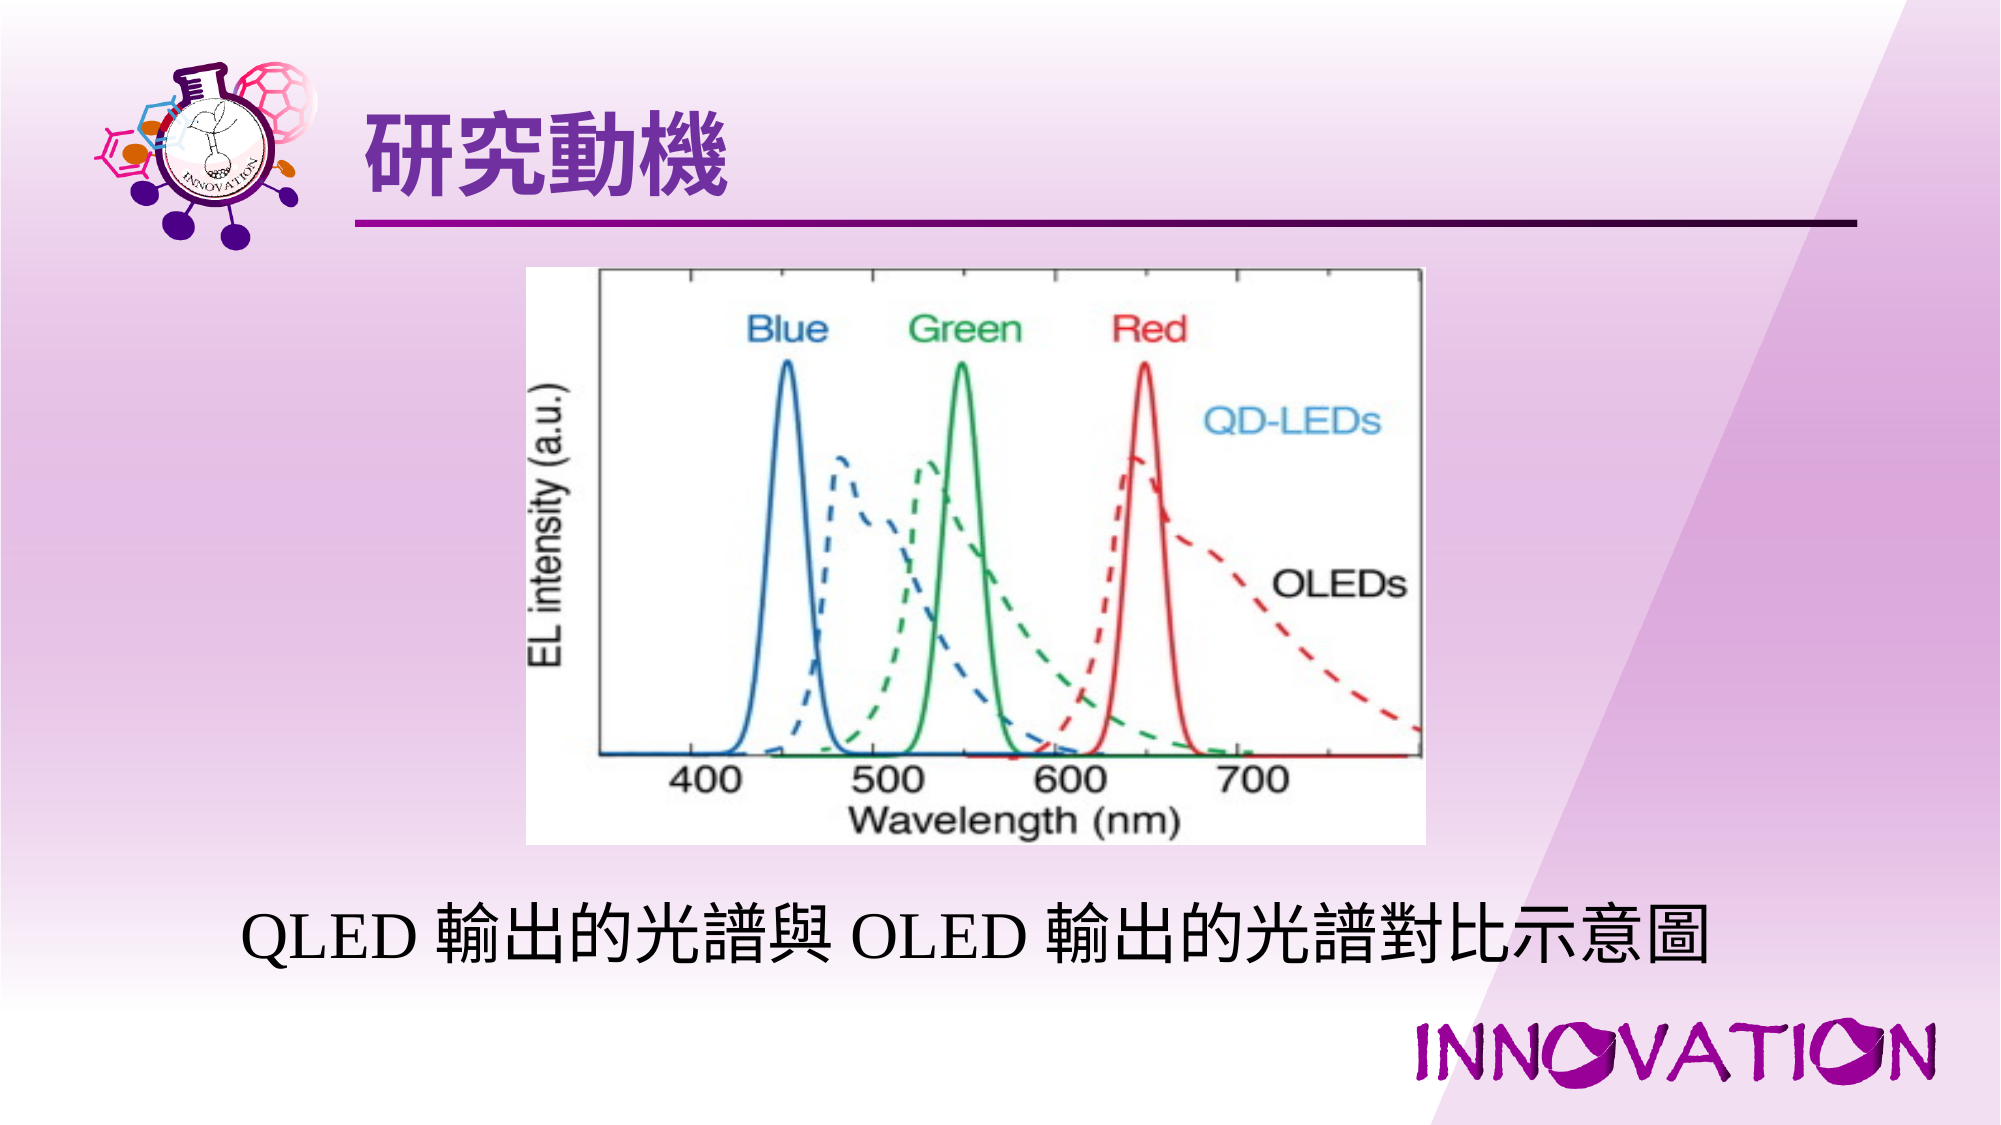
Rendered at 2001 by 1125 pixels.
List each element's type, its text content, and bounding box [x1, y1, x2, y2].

text_box QLED輸出的光譜與OLED輸出的光譜對比示意圖 [221, 885, 1732, 980]
picture [0, 0, 2001, 1125]
title 研究動機 [348, 49, 2000, 268]
